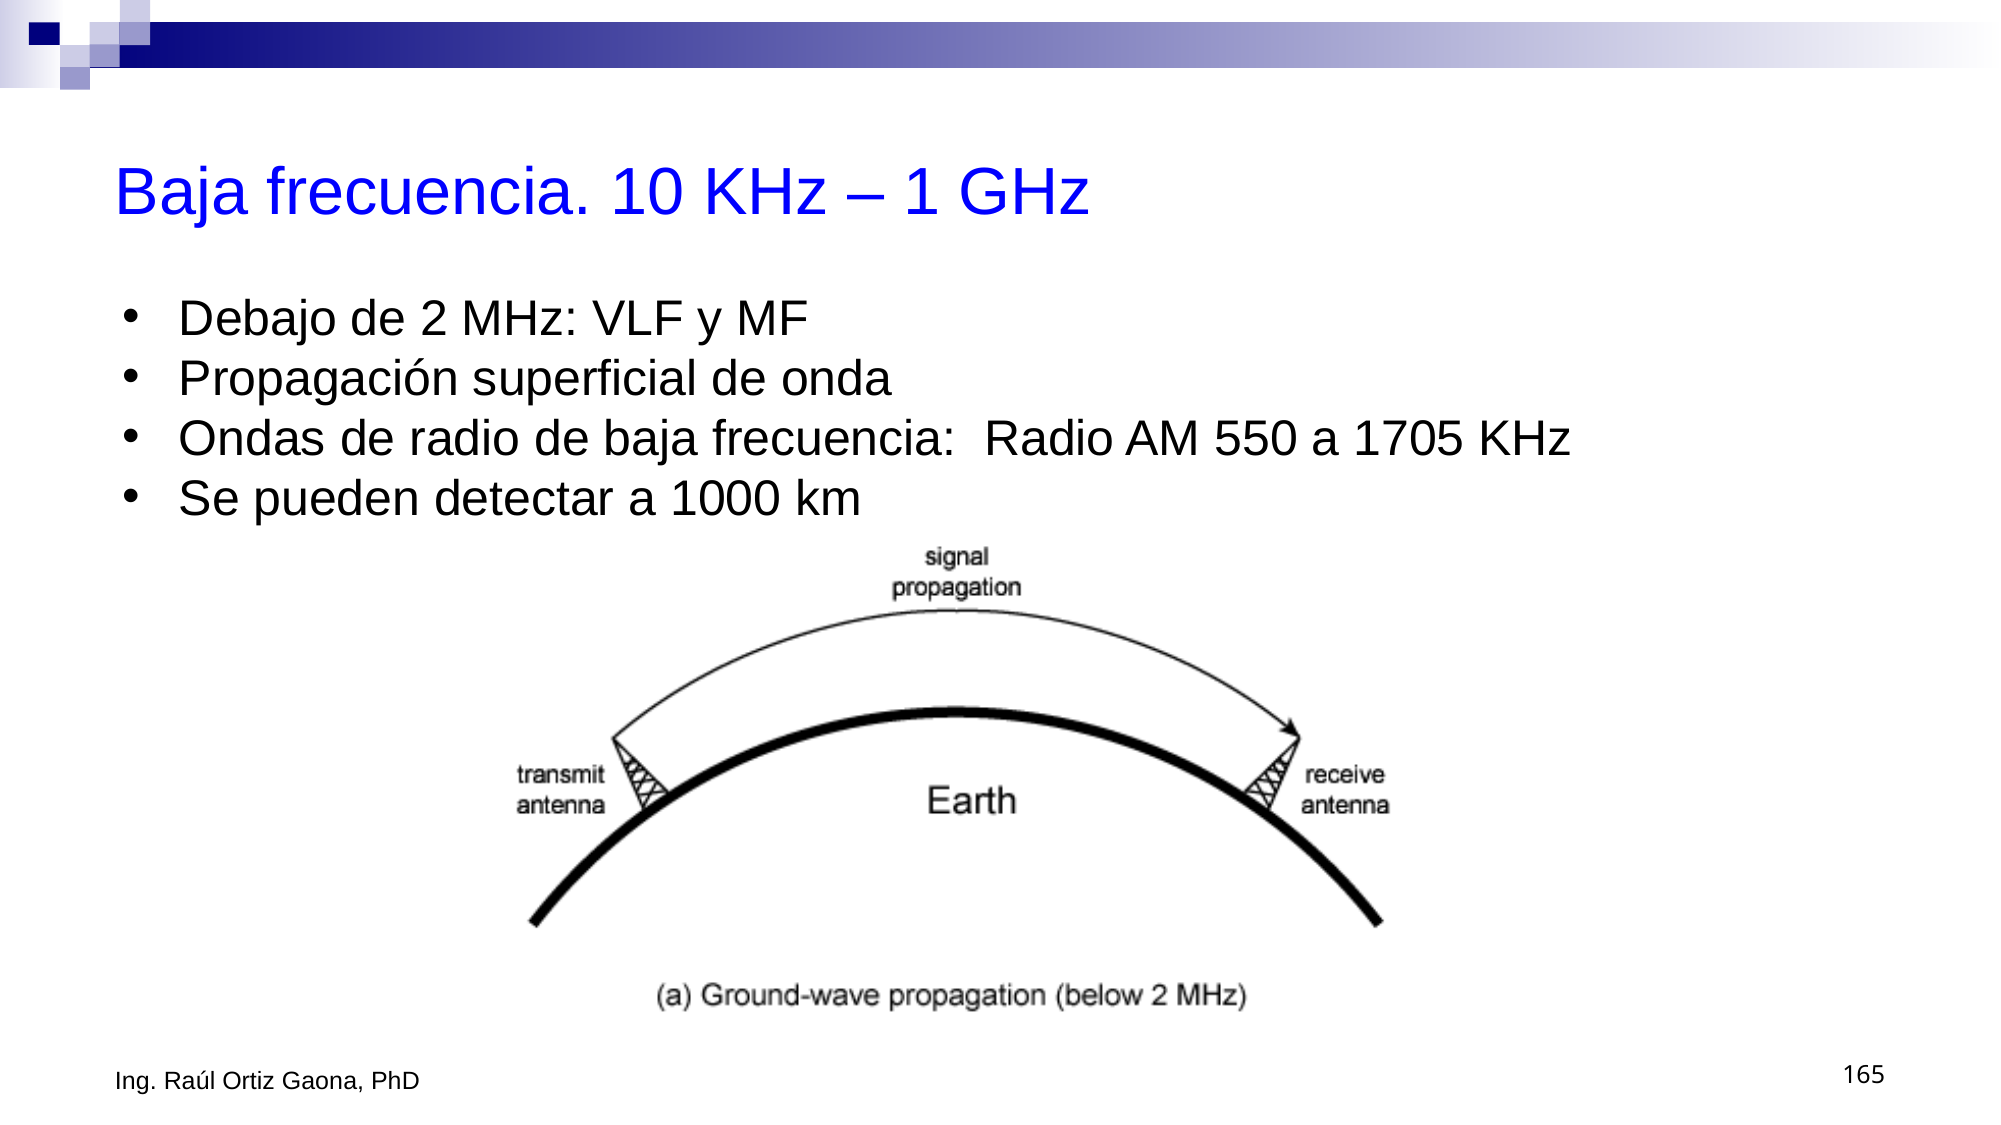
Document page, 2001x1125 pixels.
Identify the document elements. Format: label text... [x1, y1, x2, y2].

picture [485, 541, 1431, 1025]
slide_number 165 [1433, 1025, 1900, 1100]
title Baja frecuencia. 10 KHz – 1 GHz [99, 75, 1900, 300]
text_box Debajo de 2 MHz: VLF y MF Propagación superficial de onda Ondas de radio de baja frecuencia: Radio AM 550 a 1705 KHz Se pueden detectar a 1000 km [108, 277, 1589, 533]
slide_number Ing. Raúl Ortiz Gaona, PhD [99, 1024, 567, 1103]
